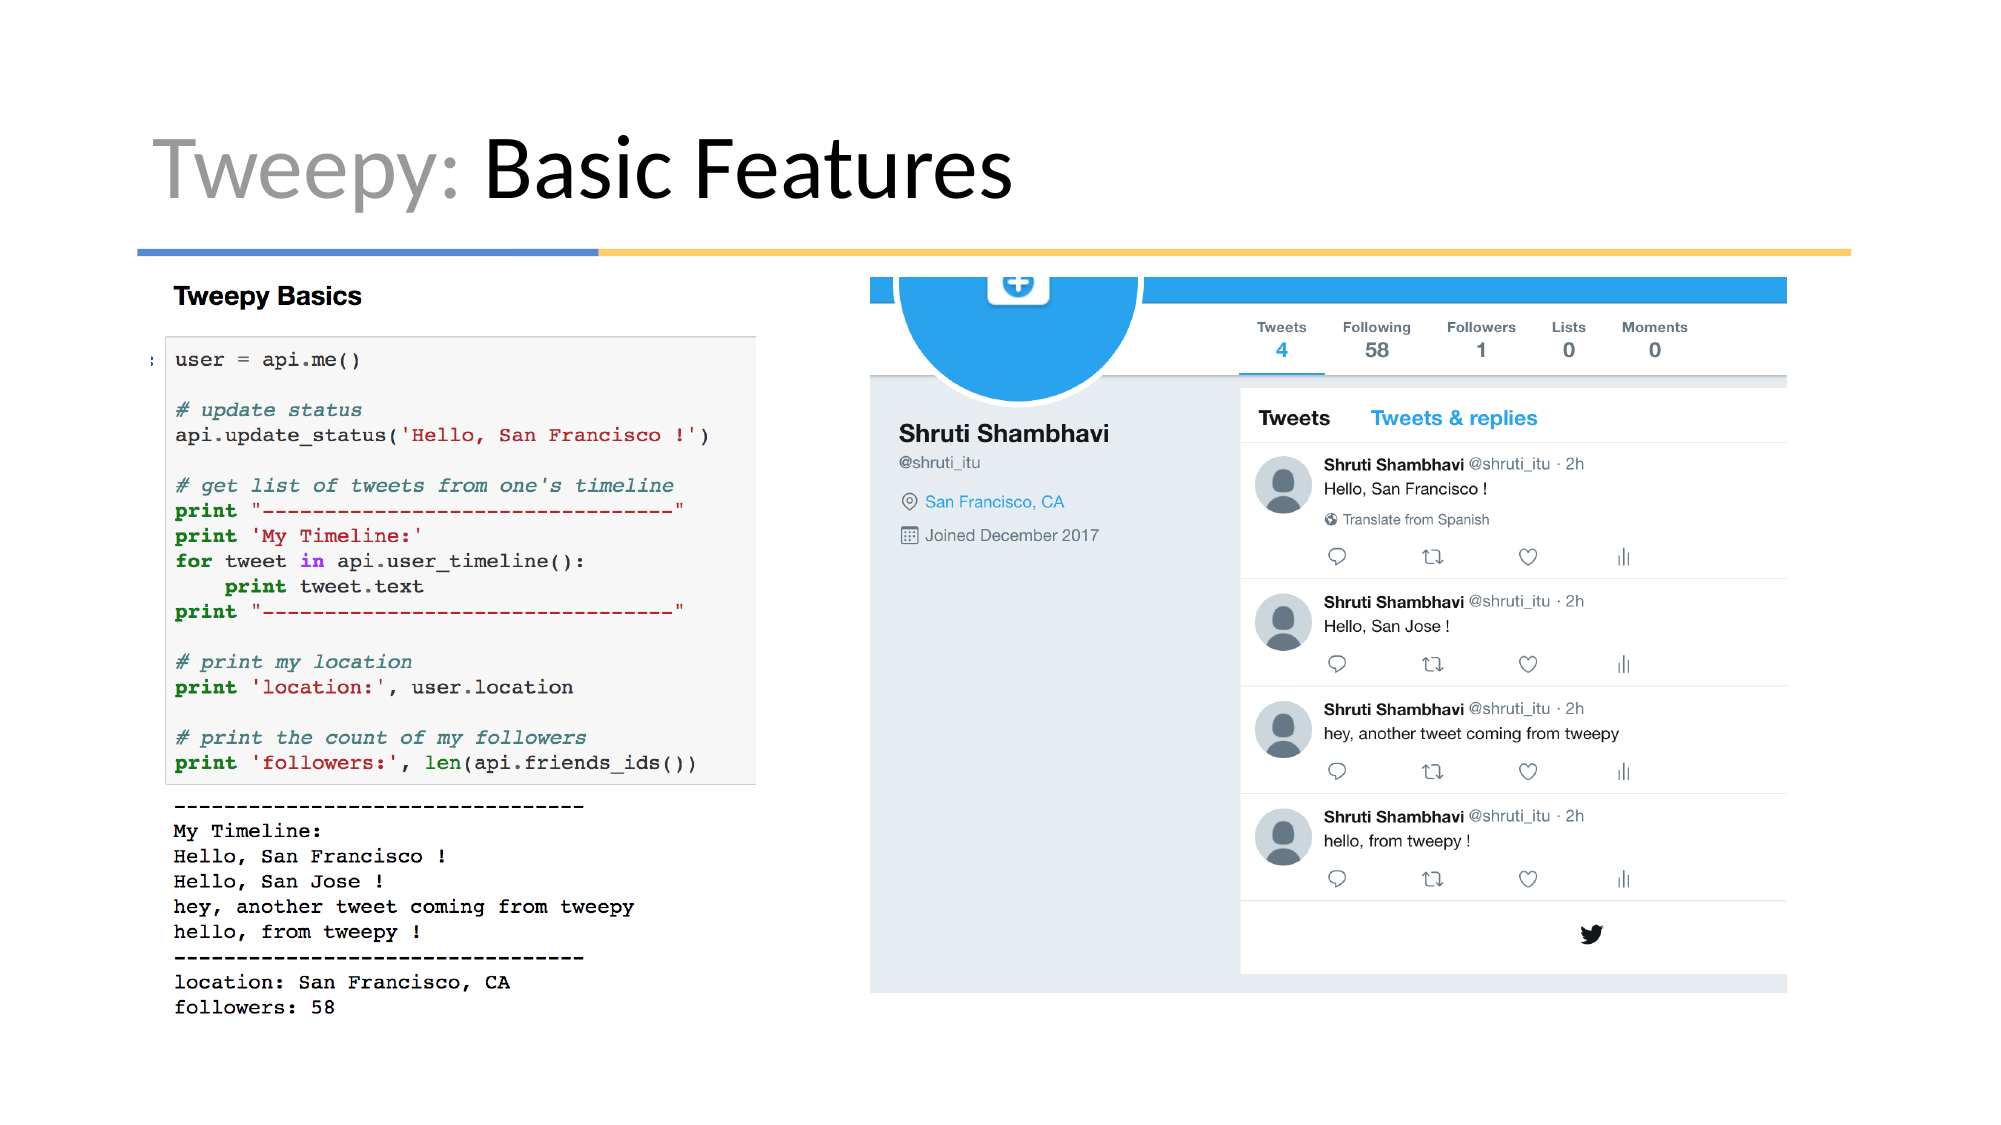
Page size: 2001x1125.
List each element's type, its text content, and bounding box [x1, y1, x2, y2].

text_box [137, 248, 1852, 257]
title Tweepy: Basic Features [137, 59, 1863, 278]
picture [151, 269, 756, 1034]
picture [870, 277, 1787, 993]
